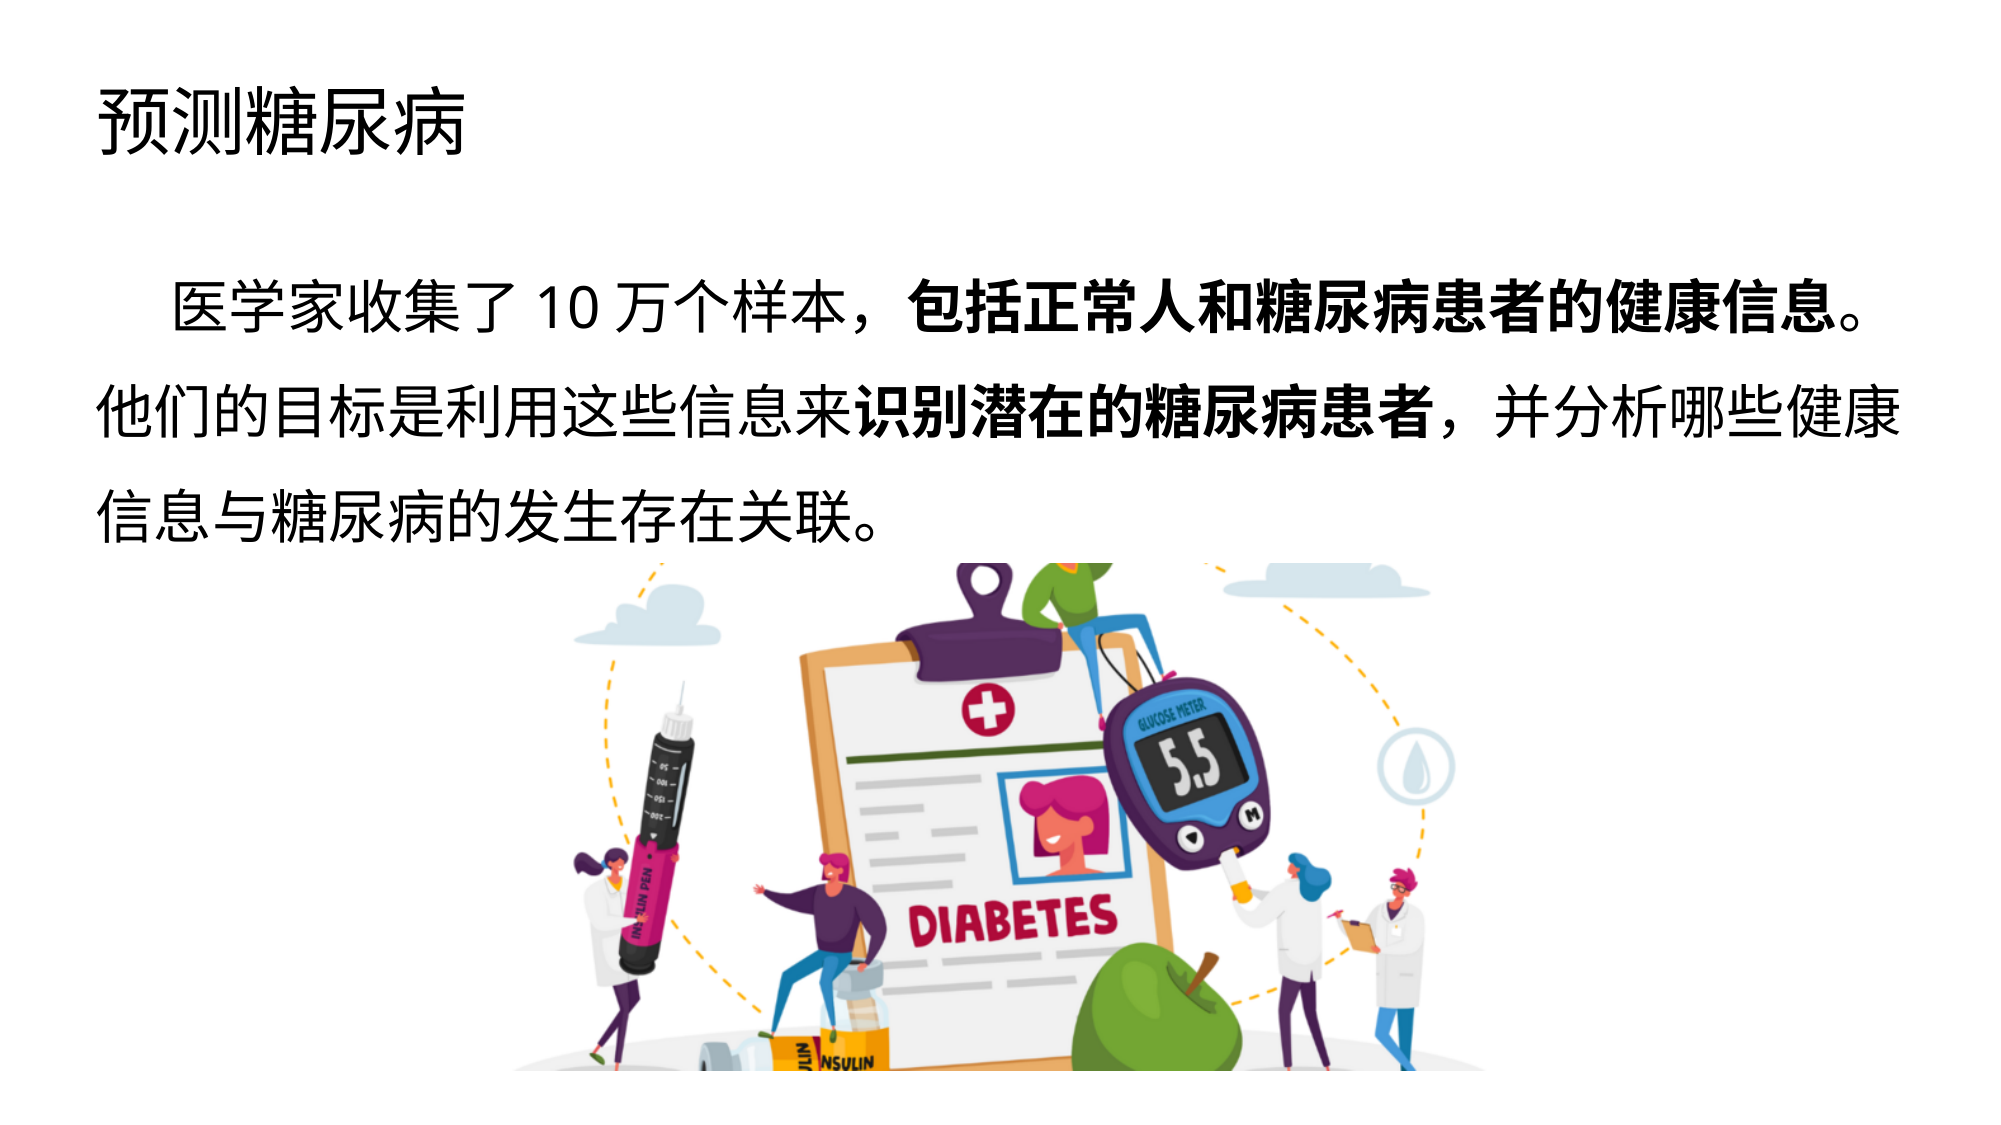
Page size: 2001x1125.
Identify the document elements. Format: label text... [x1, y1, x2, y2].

title 预测糖尿病 [96, 75, 1904, 166]
list 医学家收集了10万个样本，包括正常人和糖尿病患者的健康信息。他们的目标是利用这些信息来识别潜在的糖尿病患者，并分析哪些健康信息与糖尿病的发生存在关联。 [95, 235, 1904, 542]
picture [496, 563, 1503, 1072]
